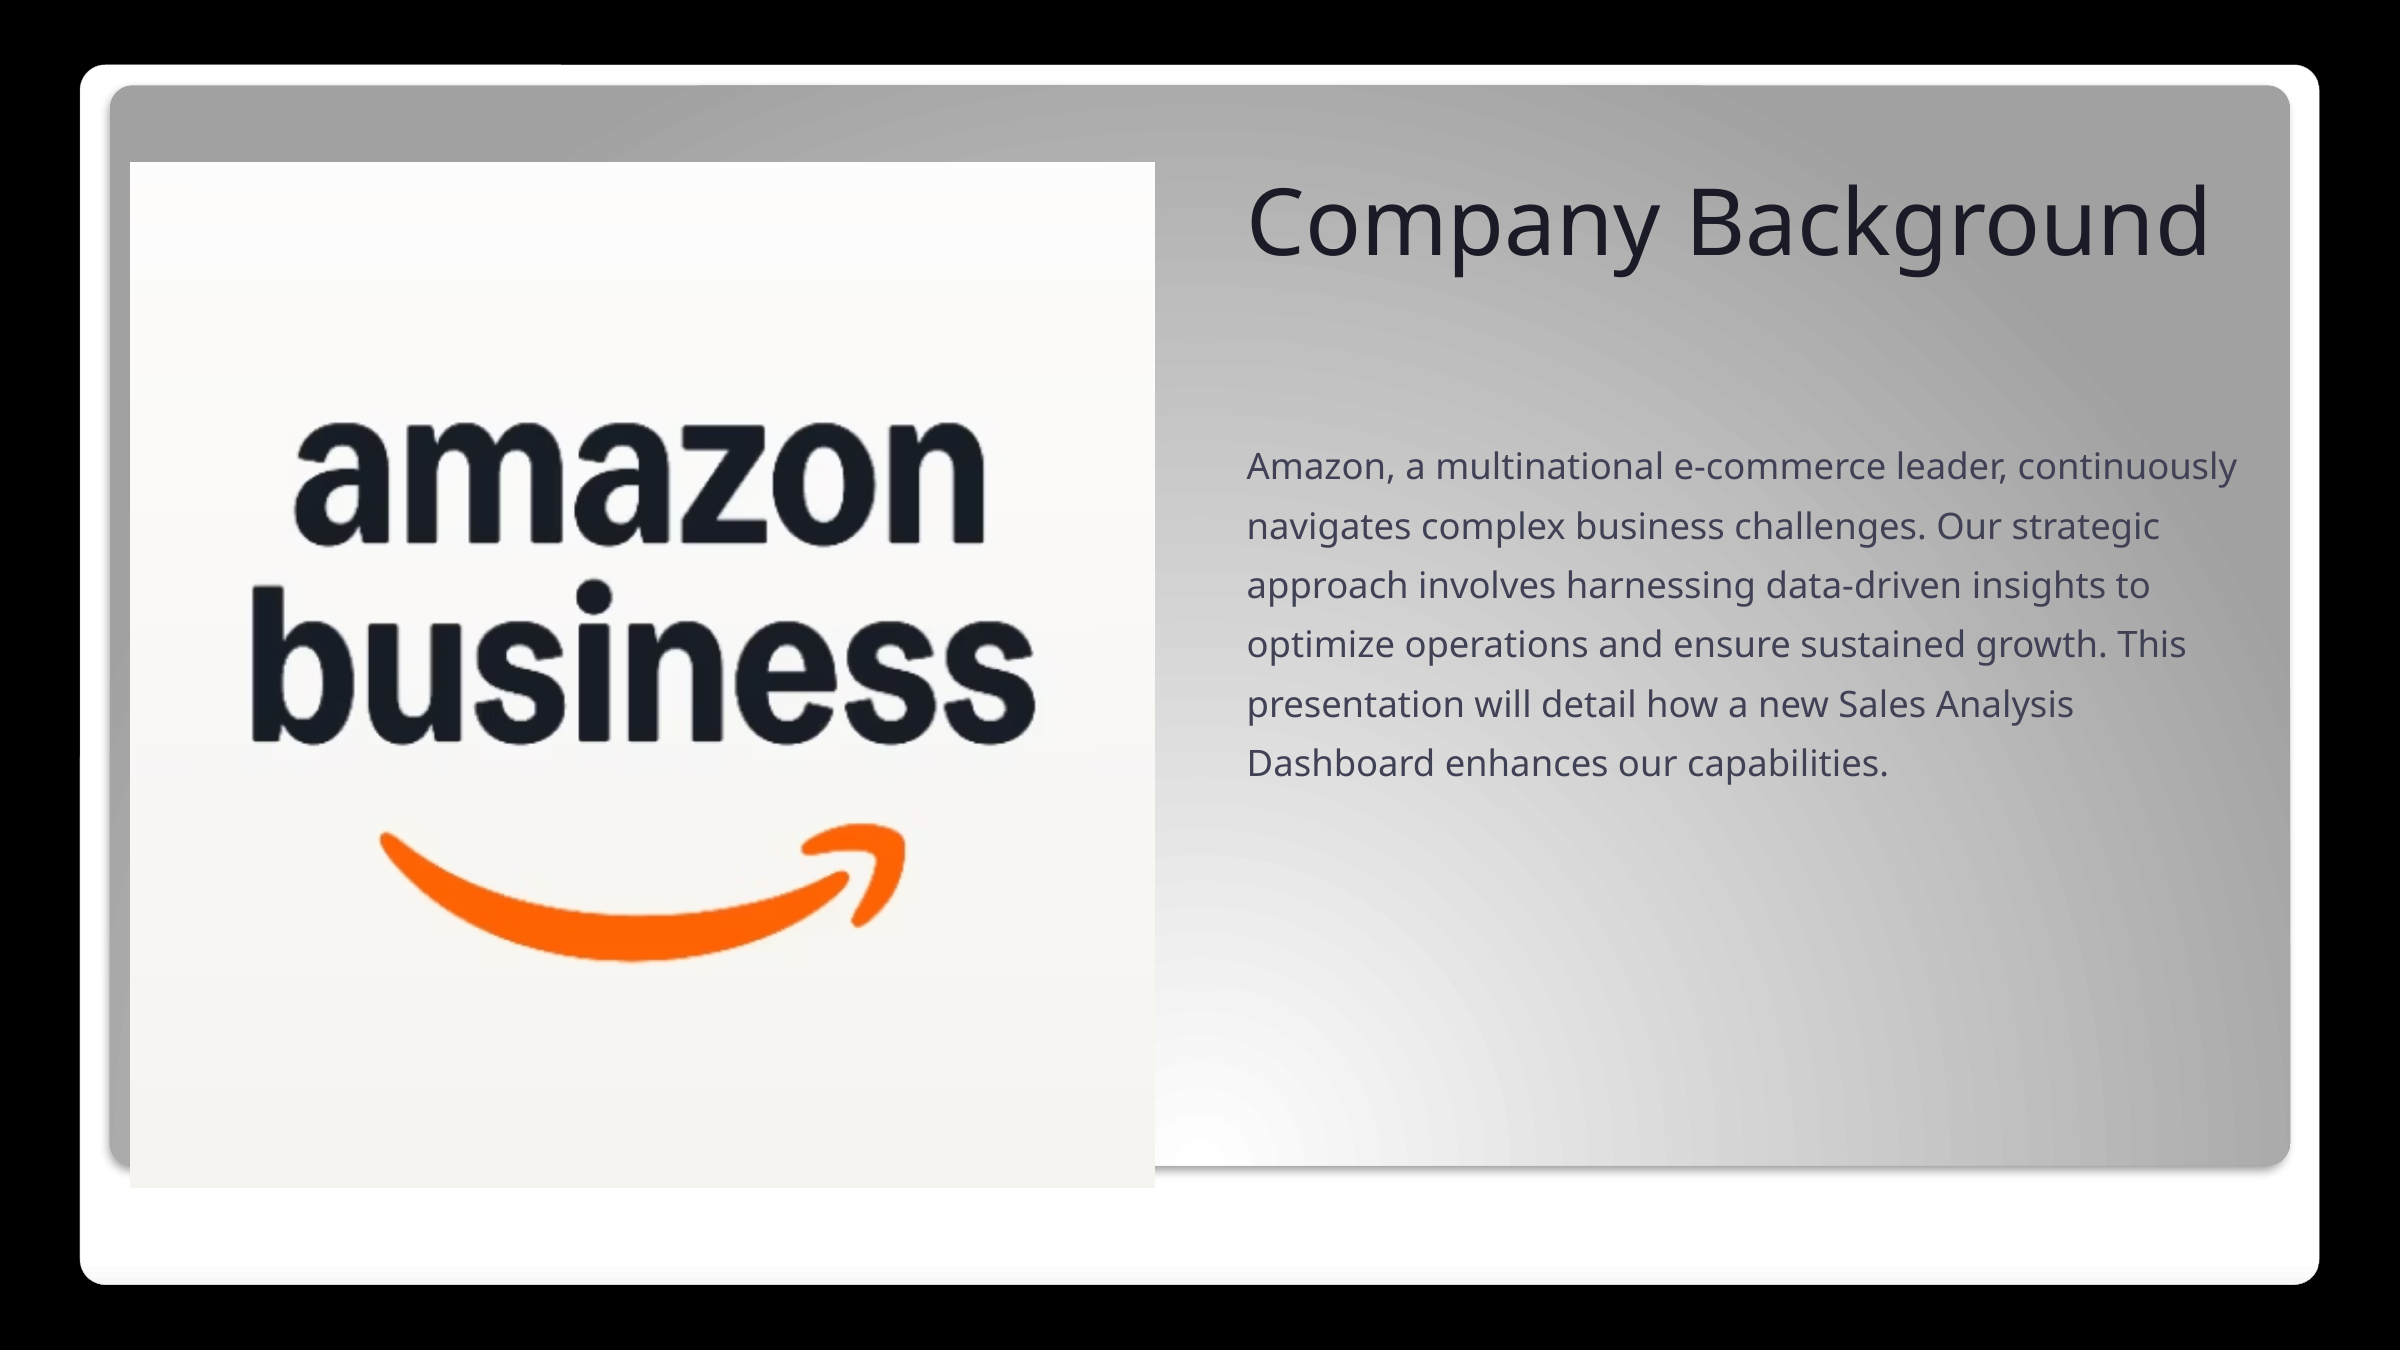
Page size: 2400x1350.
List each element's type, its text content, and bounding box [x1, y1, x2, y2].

text_box Company Background [1246, 158, 2271, 391]
picture [129, 162, 1155, 1188]
text_box Amazon, a multinational e-commerce leader, continuously navigates complex business challenges. Our strategic approach involves harnessing data-driven insights to optimize operations and ensure sustained growth. This presentation will detail how a new Sales Analysis Dashboard enhances our capabilities. [1246, 427, 2271, 785]
